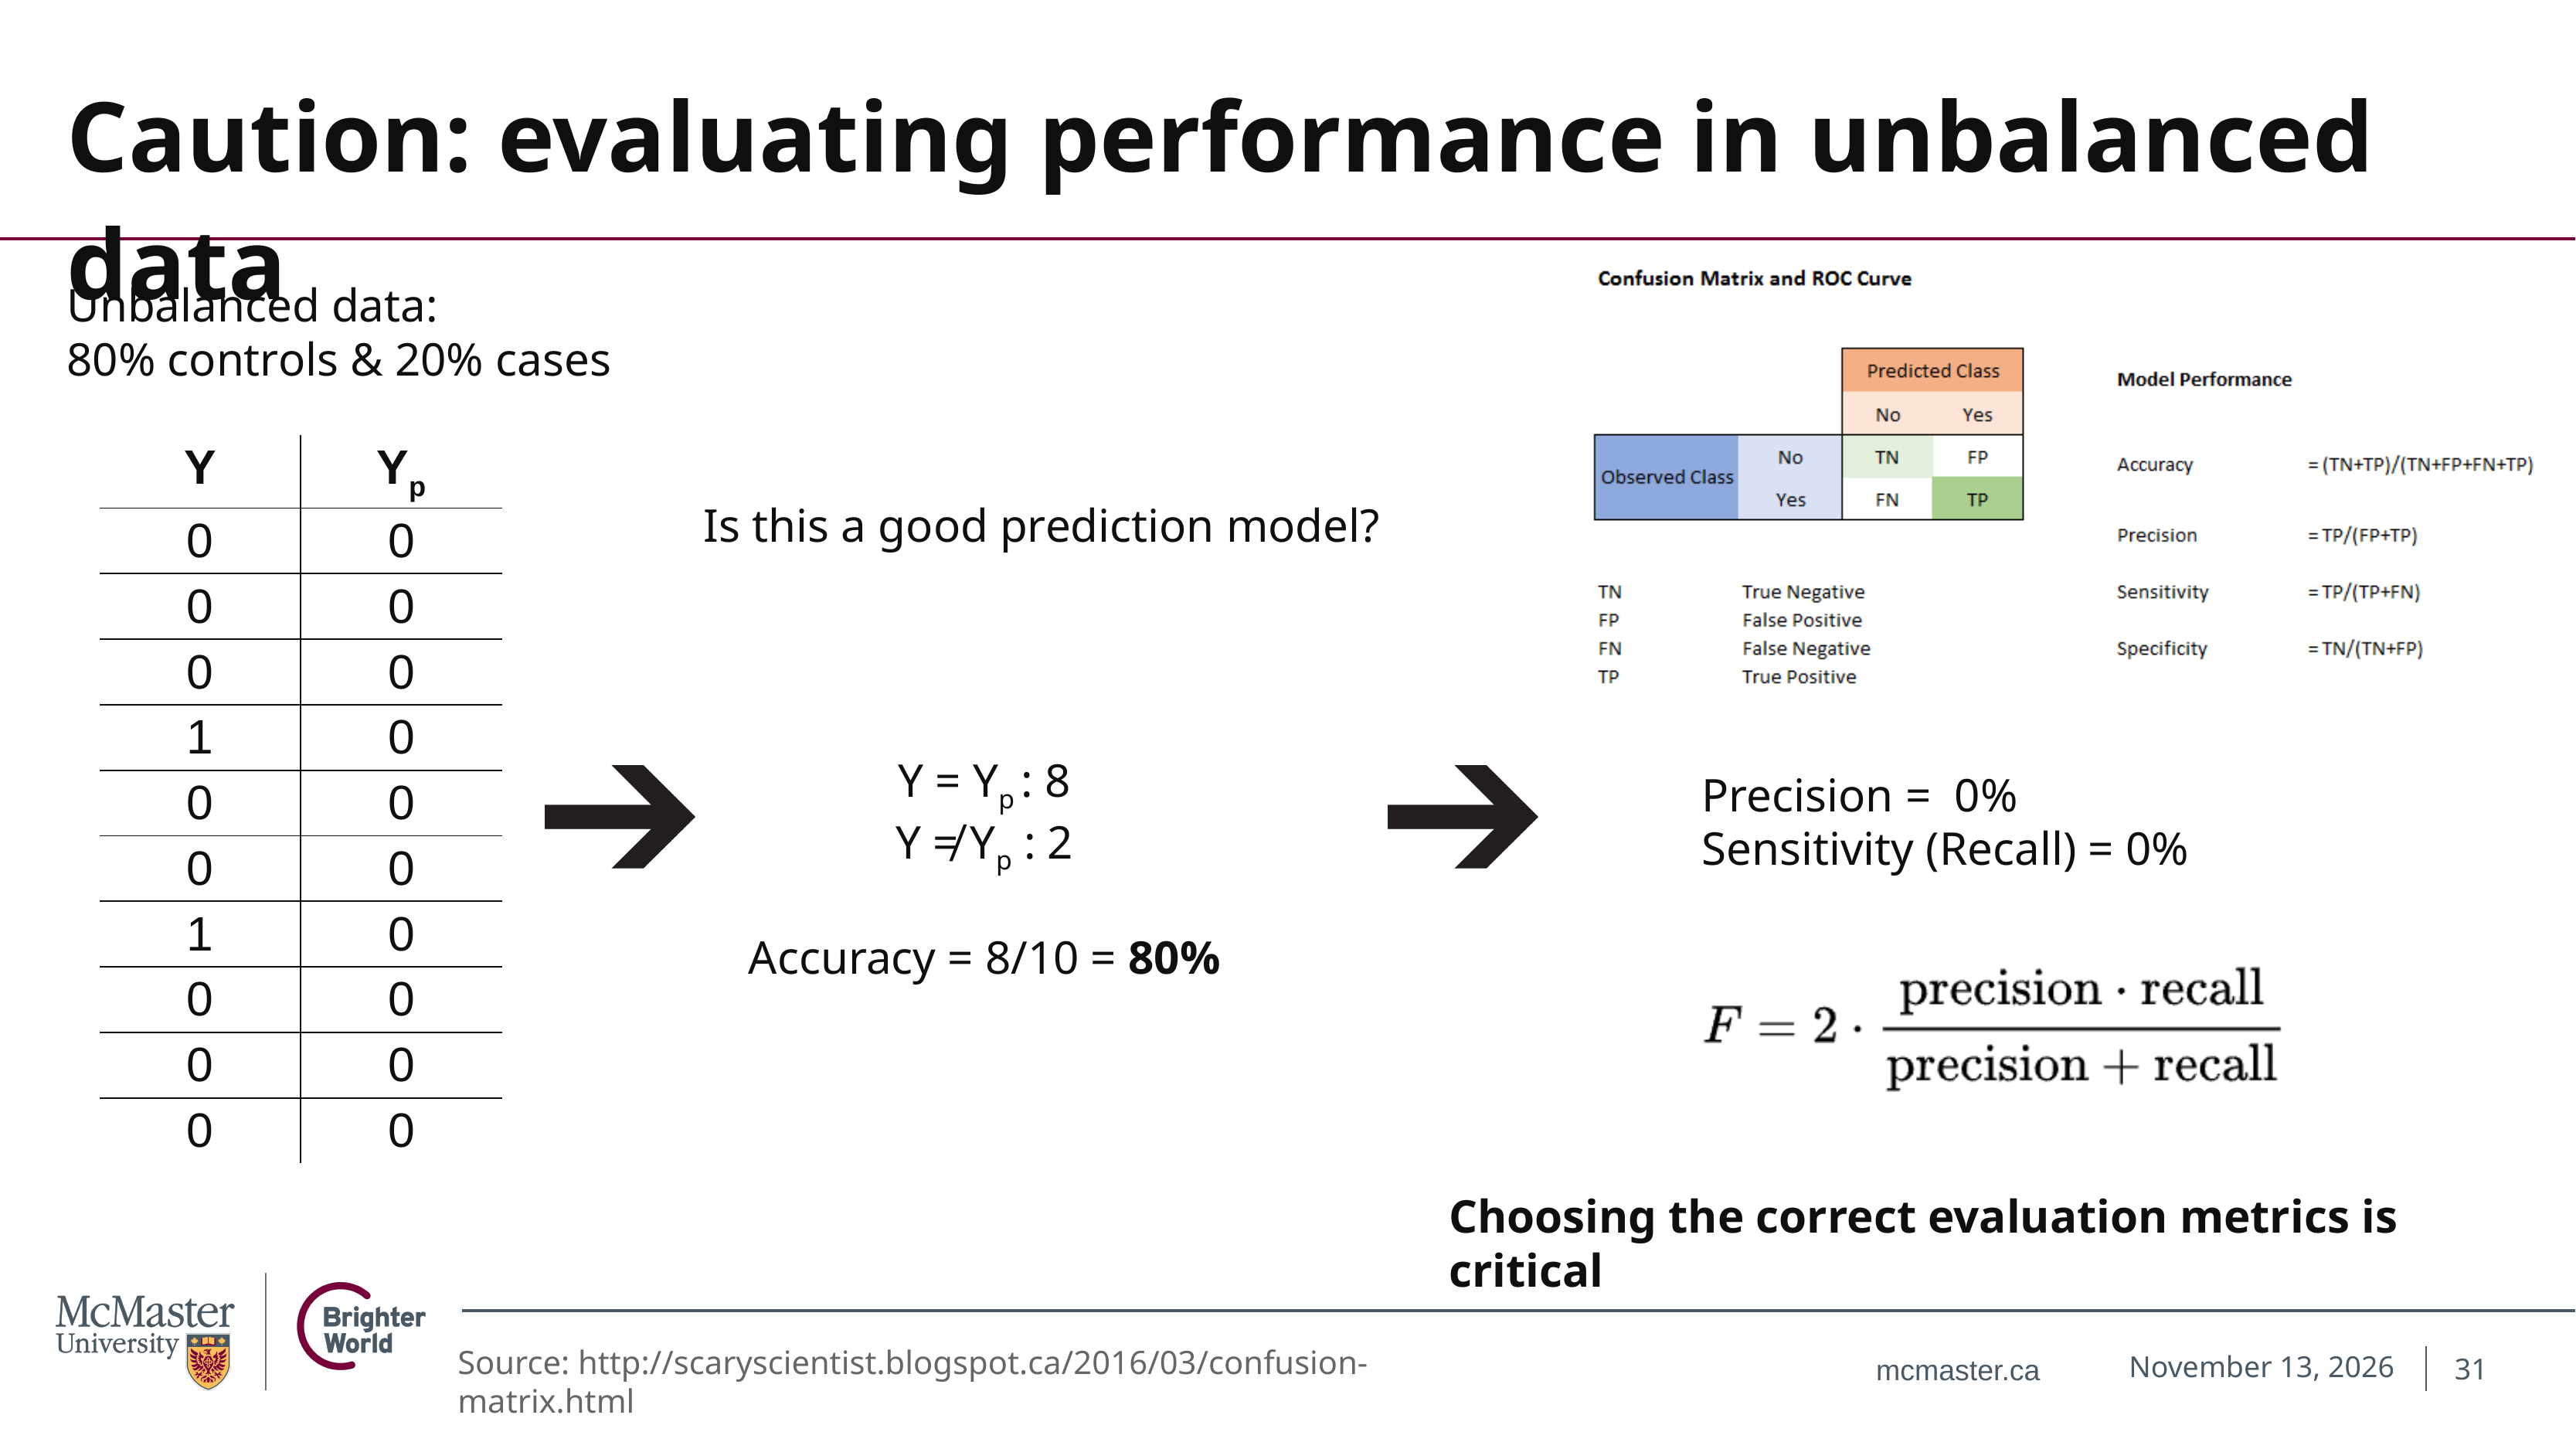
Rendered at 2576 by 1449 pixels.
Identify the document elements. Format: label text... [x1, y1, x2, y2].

title Caution: evaluating performance in unbalanced data [55, 58, 2576, 152]
picture [1656, 937, 2367, 1128]
text_box Choosing the correct evaluation metrics is critical [1437, 1182, 2544, 1302]
table_cell 0 [100, 836, 300, 900]
table_cell 0 [301, 574, 502, 638]
picture [1555, 257, 2576, 748]
table_cell 0 [301, 902, 502, 966]
text_box Source: http://scaryscientist.blogspot.ca/2016/03/confusion-matrix.html [446, 1331, 1524, 1410]
table_cell 0 [301, 640, 502, 704]
table_header Yp [301, 435, 502, 508]
table_cell 1 [100, 706, 300, 770]
table_cell 0 [100, 1033, 300, 1097]
text_box Y = Yp : 8 Y ≠ Yp : 2 Accuracy = 8/10 = 80% [737, 746, 1232, 989]
picture [1388, 740, 1539, 892]
table_cell 0 [301, 509, 502, 573]
table_cell 0 [301, 706, 502, 770]
table_cell 0 [301, 1099, 502, 1163]
table_cell 0 [100, 968, 300, 1032]
table_header Y [100, 435, 300, 508]
table_cell 0 [100, 509, 300, 573]
table_cell 0 [301, 771, 502, 835]
table_cell 0 [100, 574, 300, 638]
table_cell 0 [301, 836, 502, 900]
table_cell 0 [100, 1099, 300, 1163]
table_cell 0 [301, 1033, 502, 1097]
table_cell 0 [301, 968, 502, 1032]
text_box Is this a good prediction model? [692, 491, 1403, 557]
picture [544, 740, 695, 892]
text_box Precision = 0% Sensitivity (Recall) = 0% [1690, 760, 2407, 880]
picture [56, 1273, 426, 1391]
slide_number 31 [2442, 1346, 2540, 1395]
table_cell 1 [100, 902, 300, 966]
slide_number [2080, 1346, 2407, 1391]
table_cell 0 [100, 640, 300, 704]
table_cell 0 [100, 771, 300, 835]
text_box Unbalanced data: 80% controls & 20% cases [55, 270, 705, 391]
